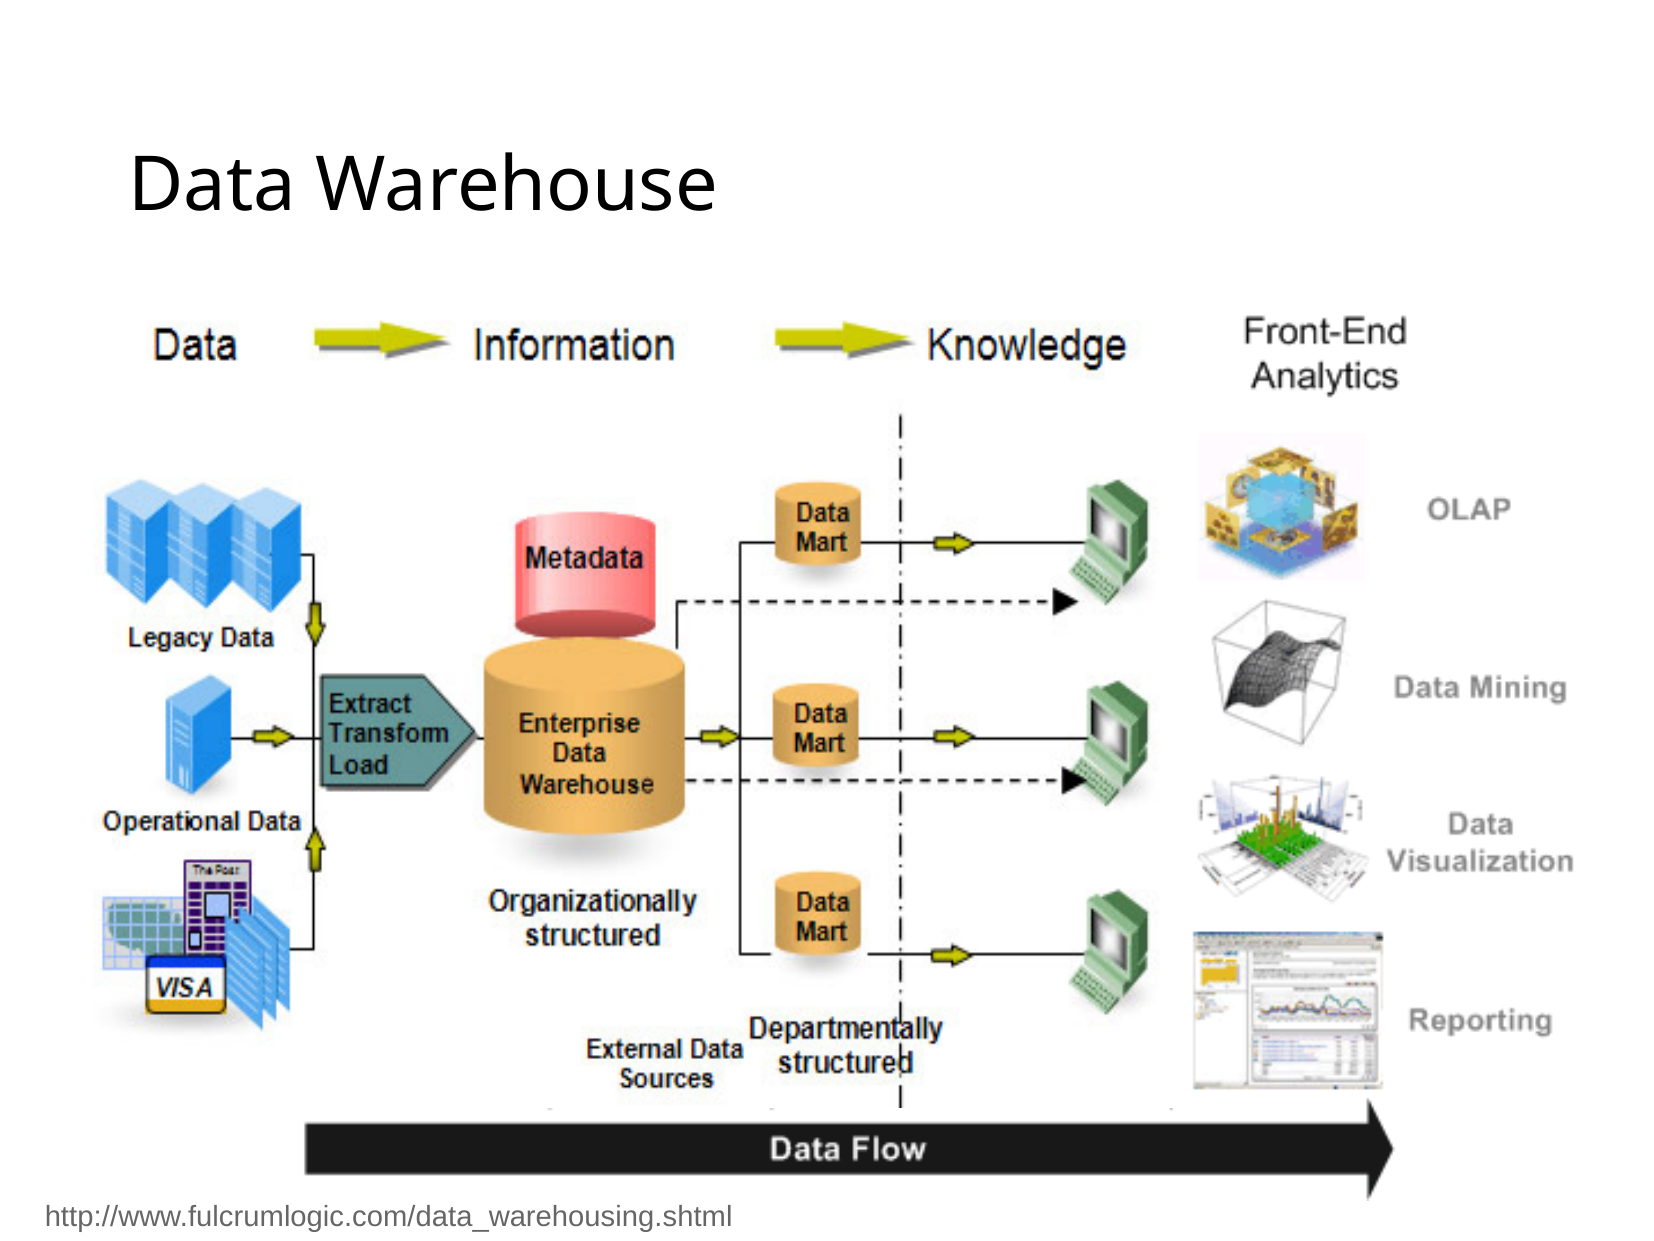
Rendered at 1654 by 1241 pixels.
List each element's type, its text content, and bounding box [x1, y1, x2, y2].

text_box http://www.fulcrumlogic.com/data_warehousing.shtml [29, 1188, 940, 1241]
picture [76, 302, 1578, 1201]
title Data Warehouse [113, 66, 1540, 305]
